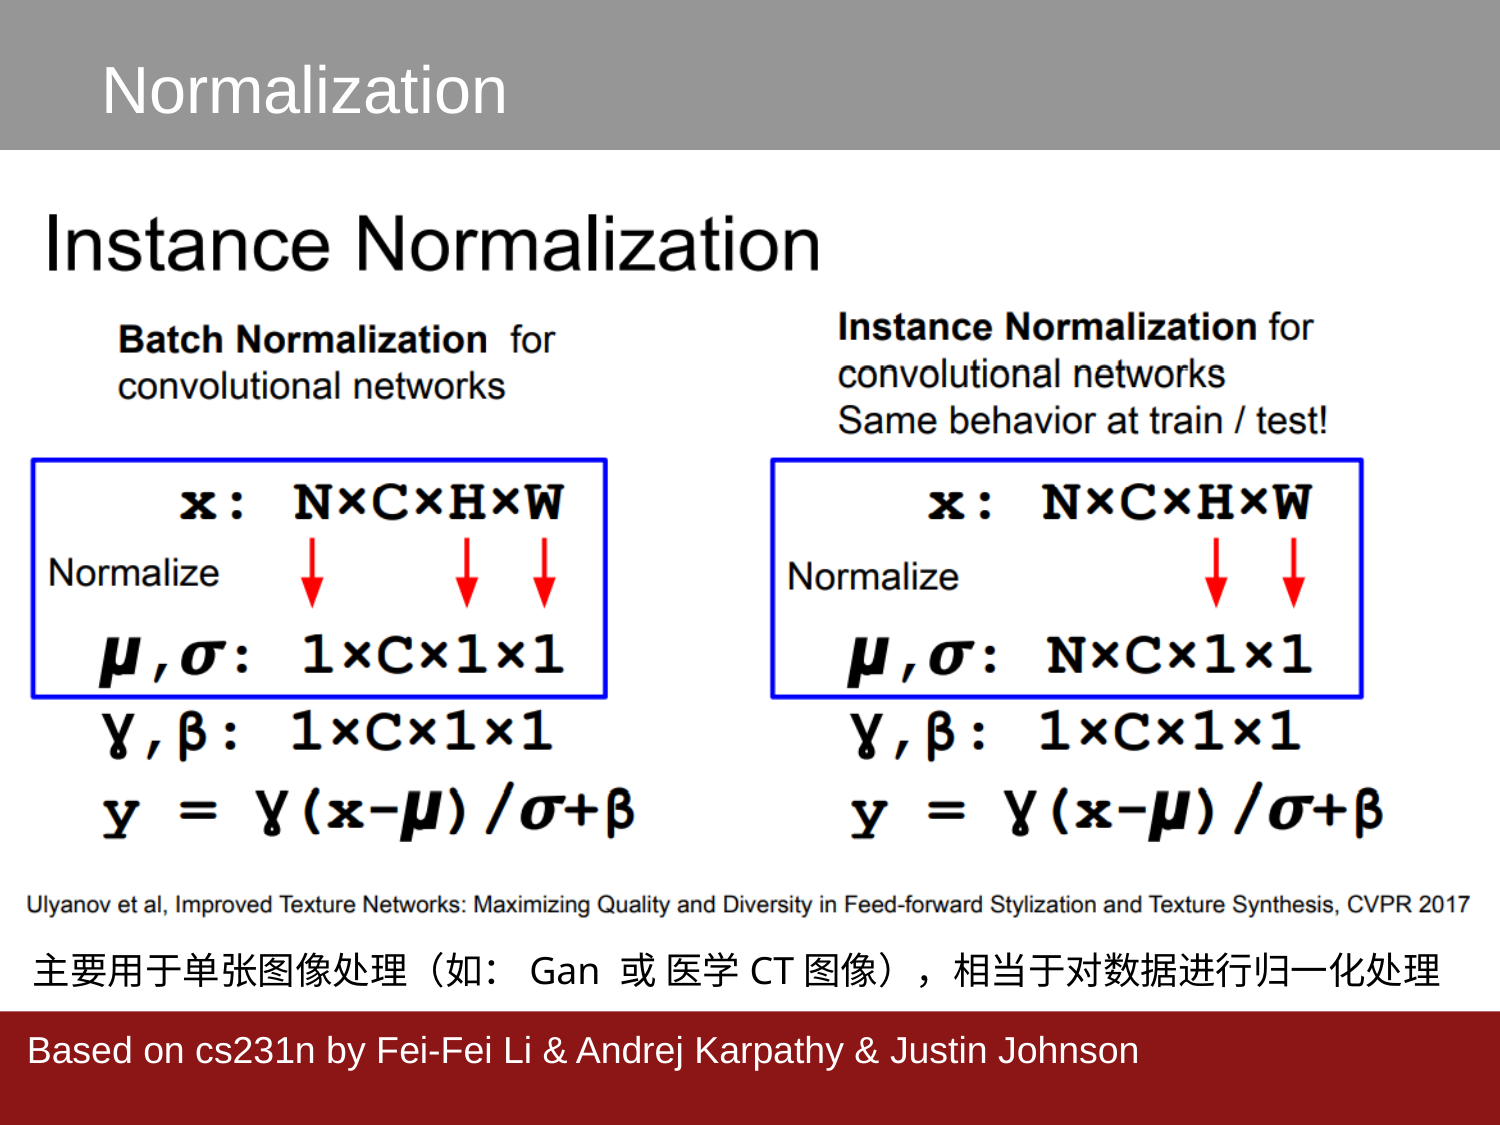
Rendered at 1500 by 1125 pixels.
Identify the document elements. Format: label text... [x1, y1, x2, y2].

text_box 主要用于单张图像处理（如：Gan 或 医学CT图像），相当于对数据进行归一化处理 [18, 939, 1456, 1000]
picture [25, 198, 1488, 925]
text_box Normalization [86, 31, 1276, 154]
